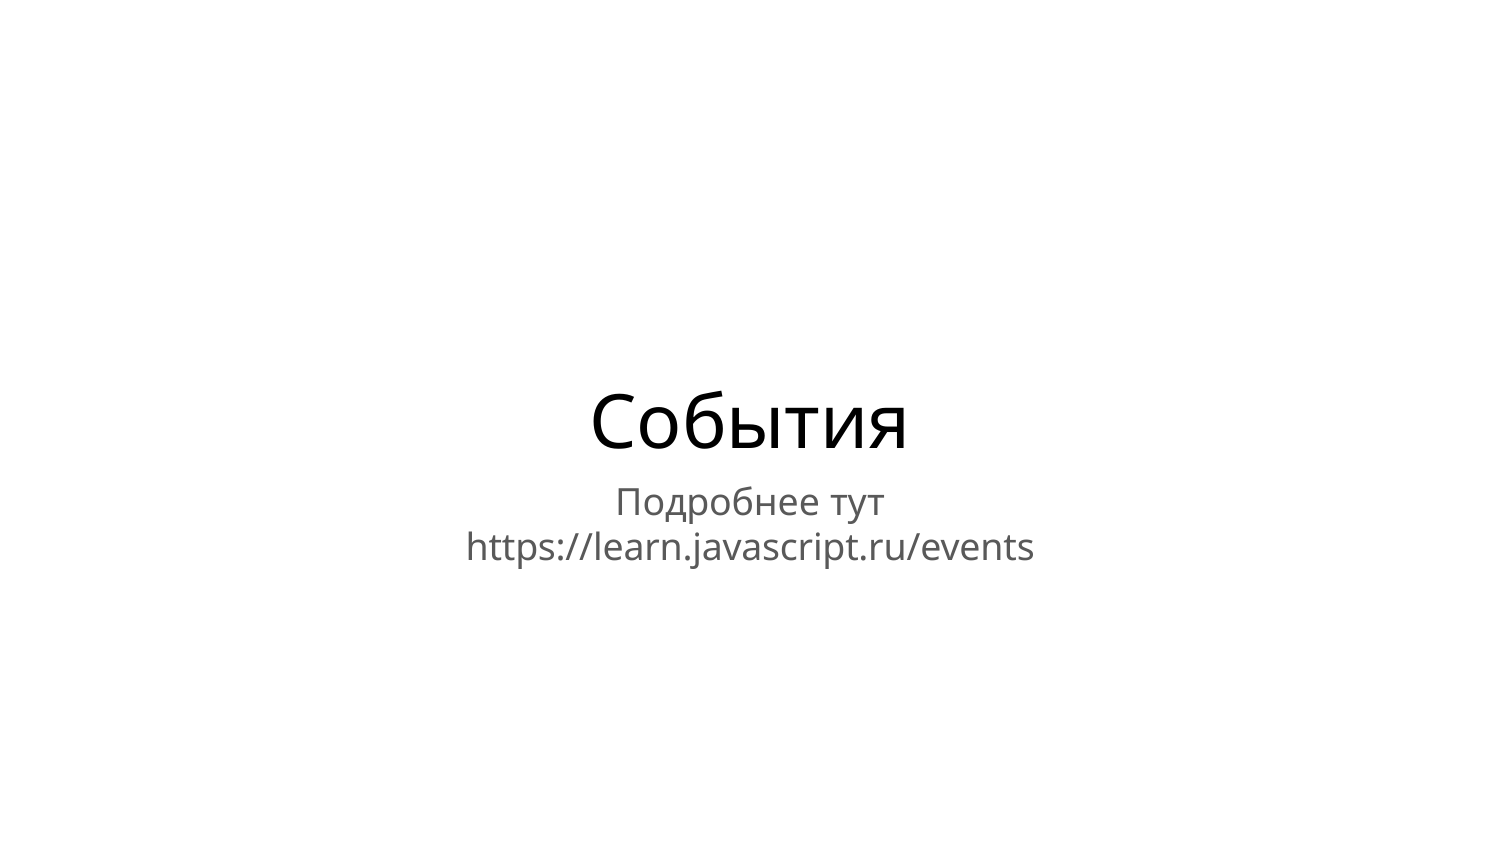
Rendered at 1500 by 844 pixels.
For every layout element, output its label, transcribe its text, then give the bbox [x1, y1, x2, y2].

text_box События Подробнее тут https://learn.javascript.ru/events [348, 344, 1152, 568]
